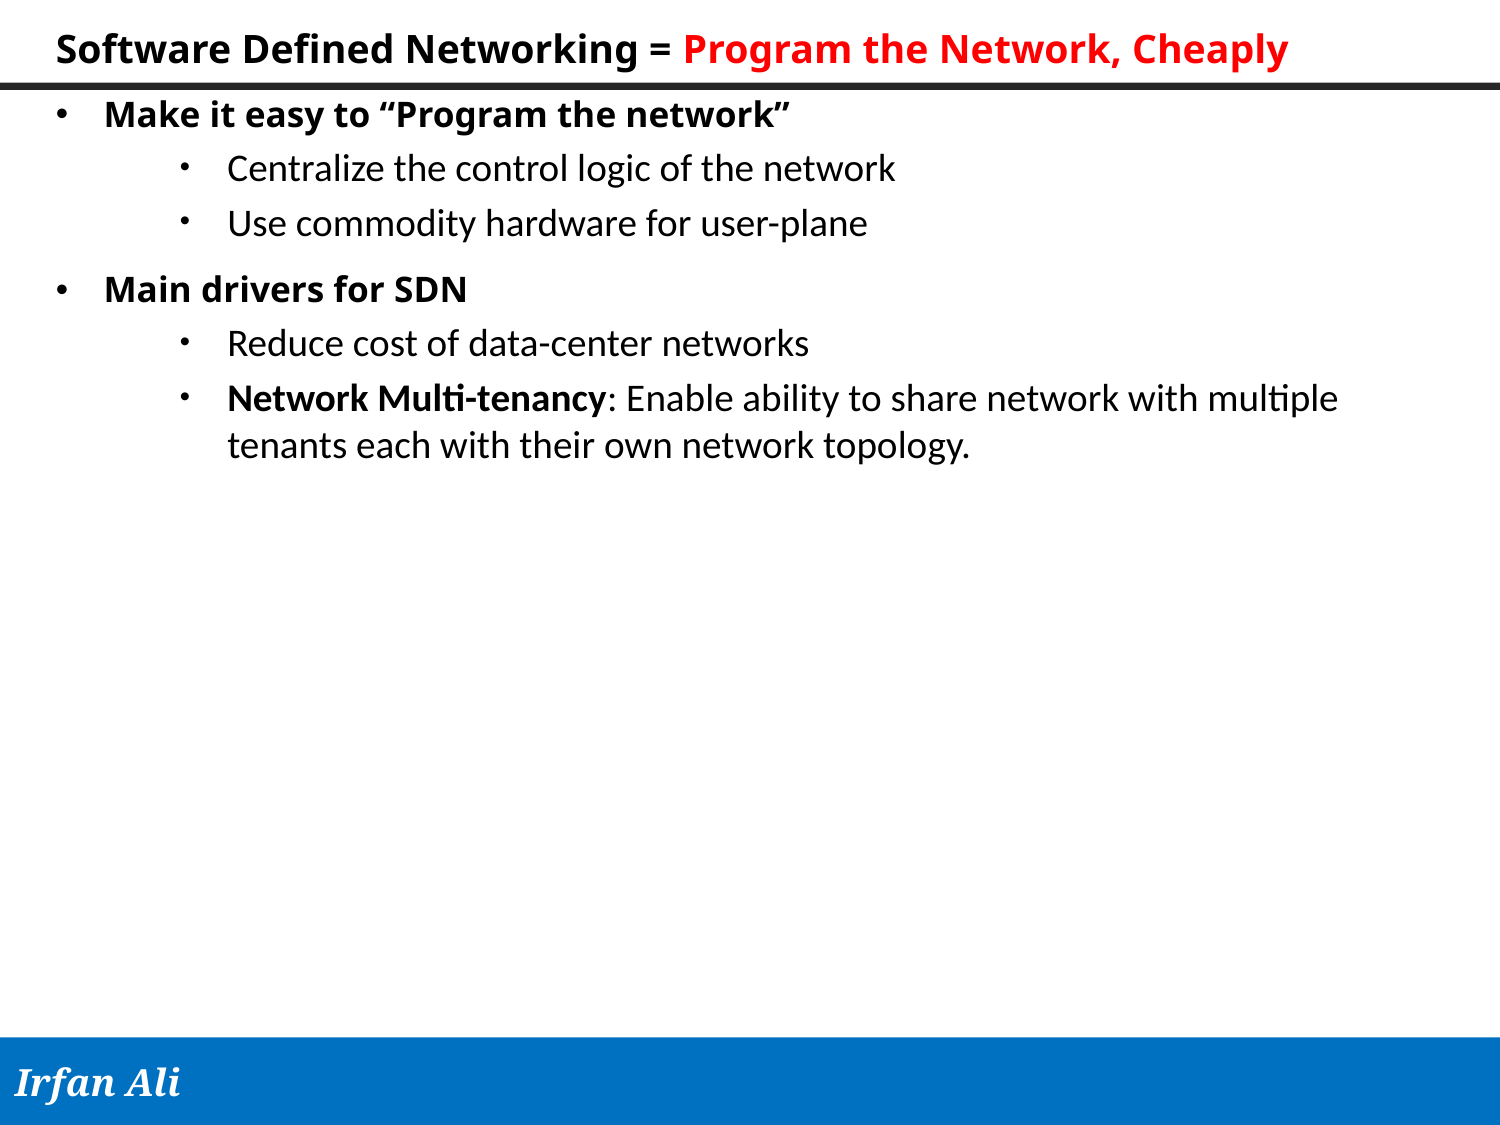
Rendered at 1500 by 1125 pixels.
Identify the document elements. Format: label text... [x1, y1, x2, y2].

list Make it easy to “Program the network” Centralize the control logic of the network Use commodity hardware for user-plane Main drivers for SDN Reduce cost of data-center networks Network Multi-tenancy: Enable ability to share network with multiple tenants each with their own network topology. [55, 92, 1412, 468]
list Software Defined Networking = Program the Network, Cheaply [55, 23, 1306, 83]
